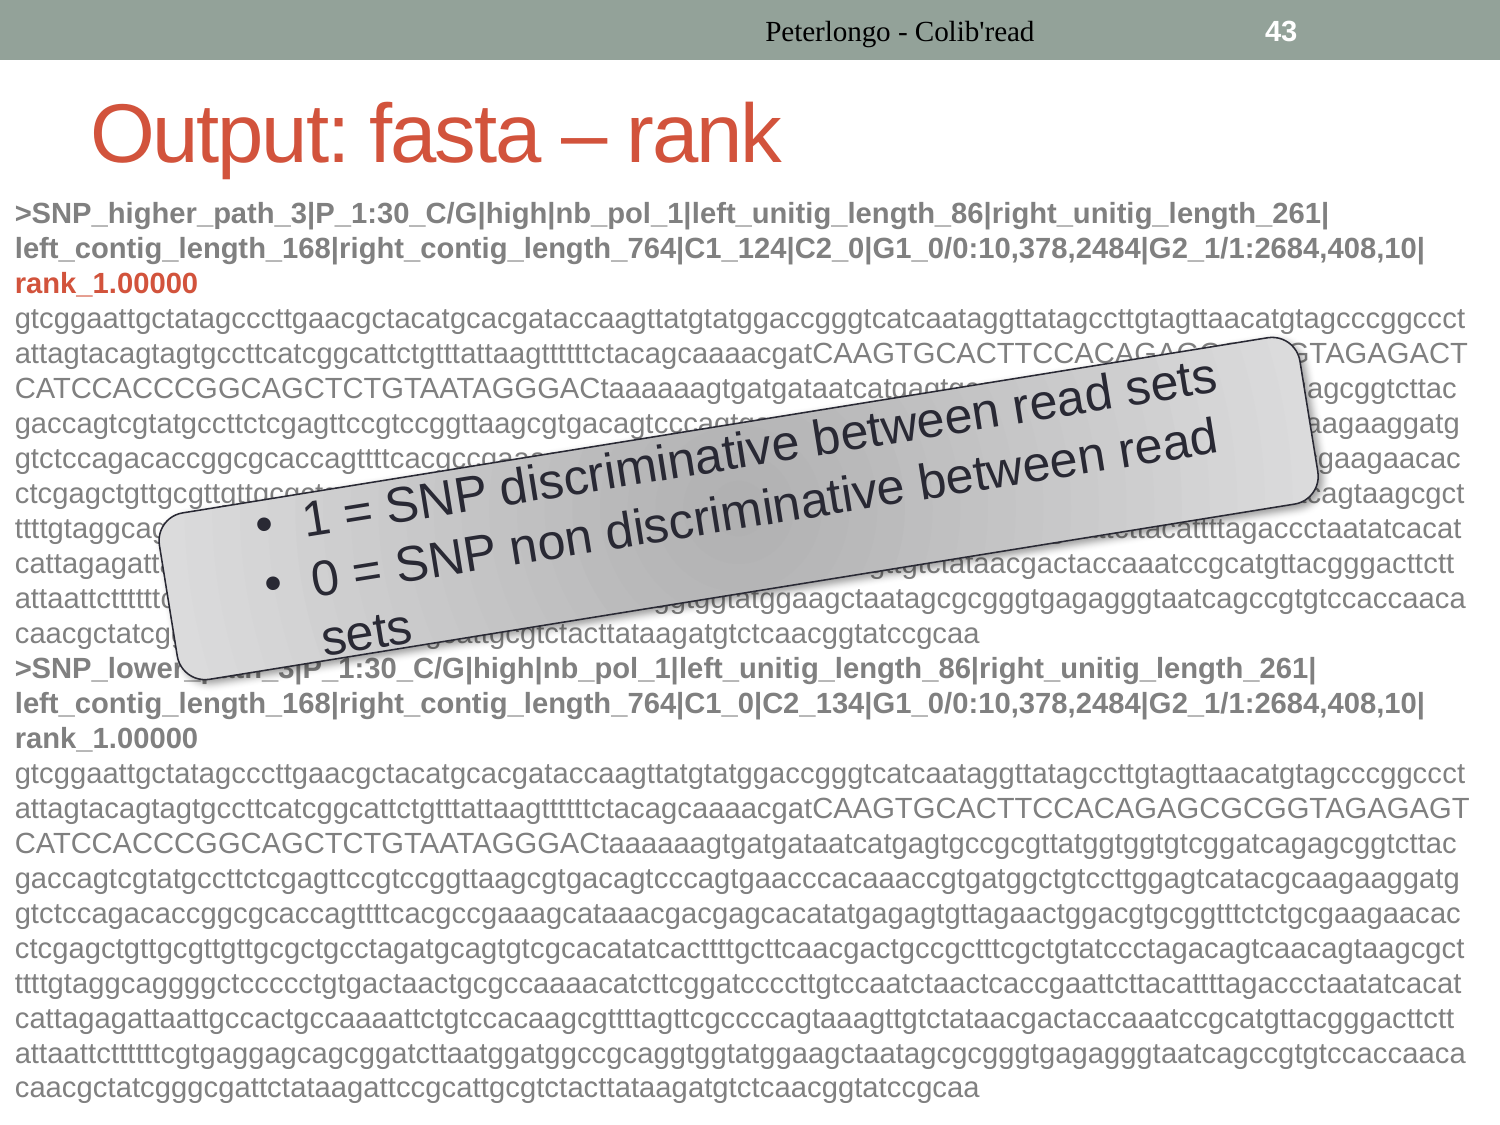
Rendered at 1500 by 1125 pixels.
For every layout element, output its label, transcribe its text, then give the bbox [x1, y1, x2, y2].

text_box >SNP_higher_path_3|P_1:30_C/G|high|nb_pol_1|left_unitig_length_86|right_unitig_length_261|left_contig_length_168|right_contig_length_764|C1_124|C2_0|G1_0/0:10,378,2484|G2_1/1:2684,408,10|rank_1.00000 gtcggaattgctatagcccttgaacgctacatgcacgataccaagttatgtatggaccgggtcatcaataggttatagccttgtagttaacatgtagcccggccctattagtacagtagtgccttcatcggcattctgtttattaagttttttctacagcaaaacgatCAAGTGCACTTCCACAGAGCGCGGTAGAGACTCATCCACCCGGCAGCTCTGTAATAGGGACtaaaaaagtgatgataatcatgagtgccgcgttatggtggtgtcggatcagagcggtcttacgaccagtcgtatgccttctcgagttccgtccggttaagcgtgacagtcccagtgaacccacaaaccgtgatggctgtccttggagtcatacgcaagaaggatggtctccagacaccggcgcaccagttttcacgccgaaagcataaacgacgagcacatatgagagtgttagaactggacgtgcggtttctctgcgaagaacacctcgagctgttgcgttgttgcgctgcctagatgcagtgtcgcacatatcacttttgcttcaacgactgccgctttcgctgtatccctagacagtcaacagtaagcgctttttgtaggcaggggctccccctgtgactaactgcgccaaaacatcttcggatccccttgtccaatctaactcaccgaattcttacattttagaccctaatatcacatcattagagattaattgccactgccaaaattctgtccacaagcgttttagttcgccccagtaaagttgtctataacgactaccaaatccgcatgttacgggacttcttattaattcttttttcgtgaggagcagcggatcttaatggatggccgcaggtggtatggaagctaatagcgcgggtgagagggtaatcagccgtgtccaccaacacaacgctatcgggcgattctataagattccgcattgcgtctacttataagatgtctcaacggtatccgcaa >SNP_lower_path_3|P_1:30_C/G|high|nb_pol_1|left_unitig_length_86|right_unitig_length_261|left_contig_length_168|right_contig_length_764|C1_0|C2_134|G1_0/0:10,378,2484|G2_1/1:2684,408,10|rank_1.00000 gtcggaattgctatagcccttgaacgctacatgcacgataccaagttatgtatggaccgggtcatcaataggttatagccttgtagttaacatgtagcccggccctattagtacagtagtgccttcatcggcattctgtttattaagttttttctacagcaaaacgatCAAGTGCACTTCCACAGAGCGCGGTAGAGAGTCATCCACCCGGCAGCTCTGTAATAGGGACtaaaaaagtgatgataatcatgagtgccgcgttatggtggtgtcggatcagagcggtcttacgaccagtcgtatgccttctcgagttccgtccggttaagcgtgacagtcccagtgaacccacaaaccgtgatggctgtccttggagtcatacgcaagaaggatggtctccagacaccggcgcaccagttttcacgccgaaagcataaacgacgagcacatatgagagtgttagaactggacgtgcggtttctctgcgaagaacacctcgagctgttgcgttgttgcgctgcctagatgcagtgtcgcacatatcacttttgcttcaacgactgccgctttcgctgtatccctagacagtcaacagtaagcgctttttgtaggcaggggctccccctgtgactaactgcgccaaaacatcttcggatccccttgtccaatctaactcaccgaattcttacattttagaccctaatatcacatcattagagattaattgccactgccaaaattctgtccacaagcgttttagttcgccccagtaaagttgtctataacgactaccaaatccgcatgttacgggacttcttattaattcttttttcgtgaggagcagcggatcttaatggatggccgcaggtggtatggaagctaatagcgcgggtgagagggtaatcagccgtgtccaccaacacaacgctatcgggcgattctataagattccgcattgcgtctacttataagatgtctcaacggtatccgcaa [0, 187, 1487, 1112]
title Output: fasta – rank [75, 47, 1425, 211]
slide_number 43 [1250, 3, 1425, 57]
text_box 1 = SNP discriminative between read sets 0 = SNP non discriminative between read sets [158, 336, 1319, 681]
footer Peterlongo - Colib'read [562, 3, 1238, 57]
